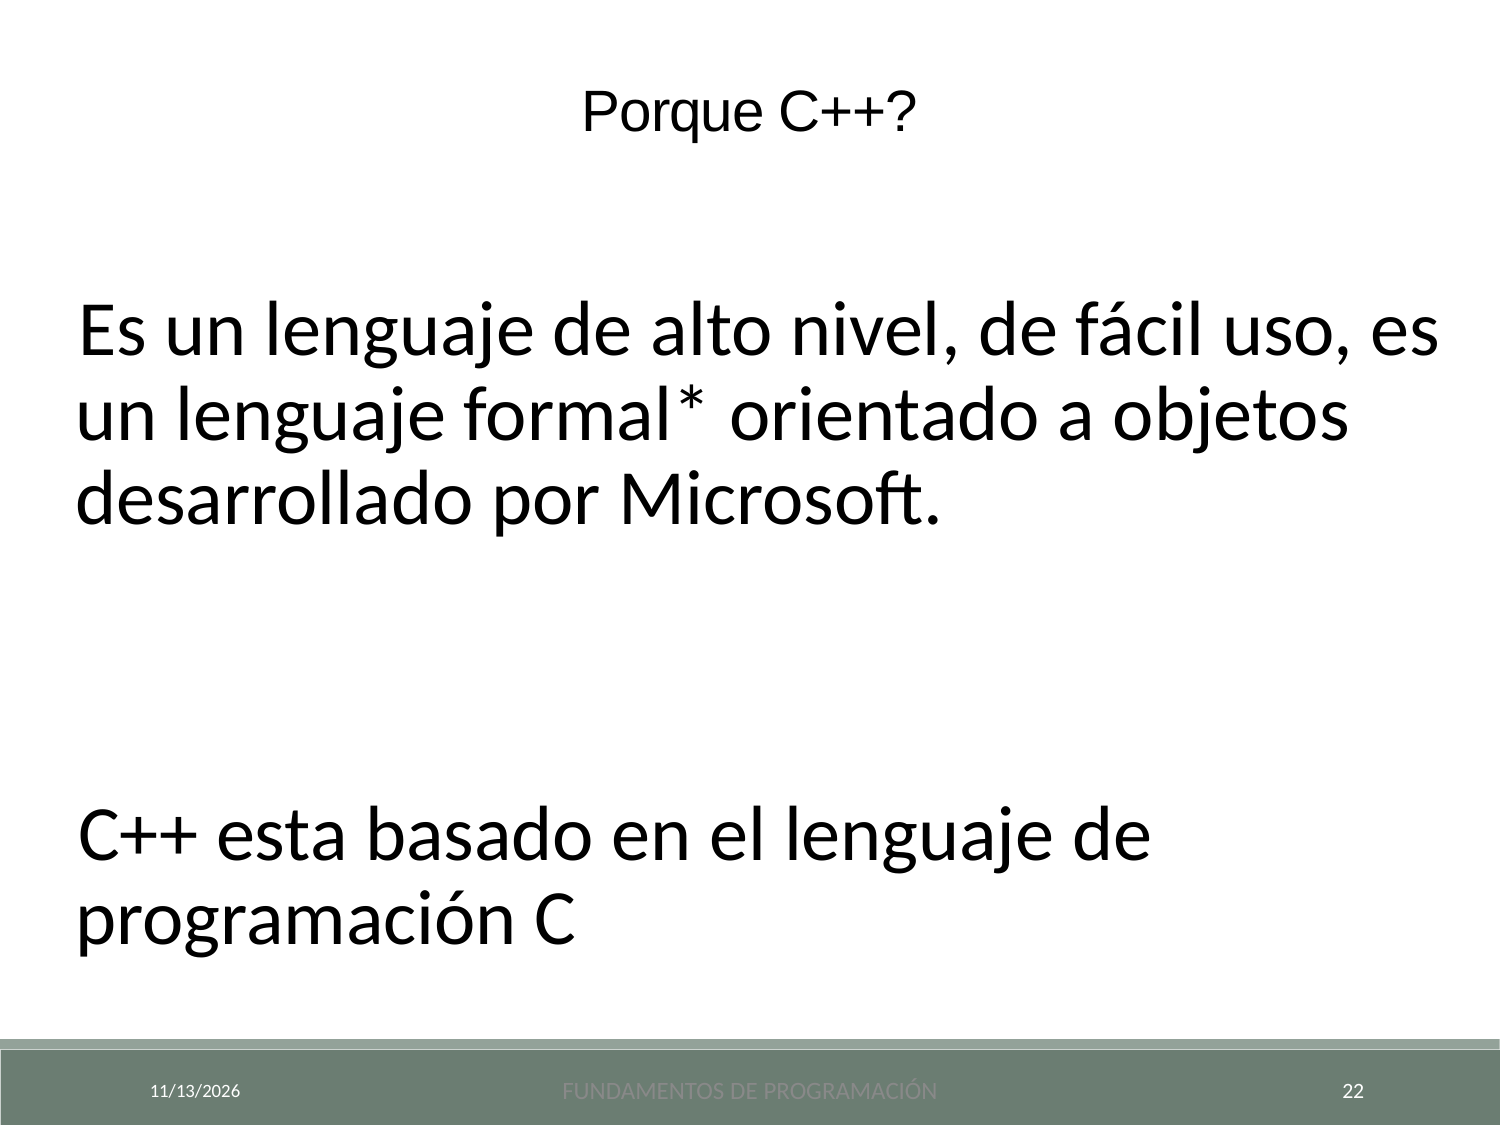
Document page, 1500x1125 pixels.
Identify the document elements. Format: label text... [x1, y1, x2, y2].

title Porque C++? [0, 47, 1500, 152]
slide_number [134, 1059, 440, 1120]
footer Fundamentos de Programación [453, 1059, 1047, 1120]
slide_number 22 [1217, 1059, 1380, 1120]
list Es un lenguaje de alto nivel, de fácil uso, es un lenguaje formal* orientado a objetos desarrollado por Microsoft. C++ esta basado en el lenguaje de programación C [61, 196, 1462, 974]
